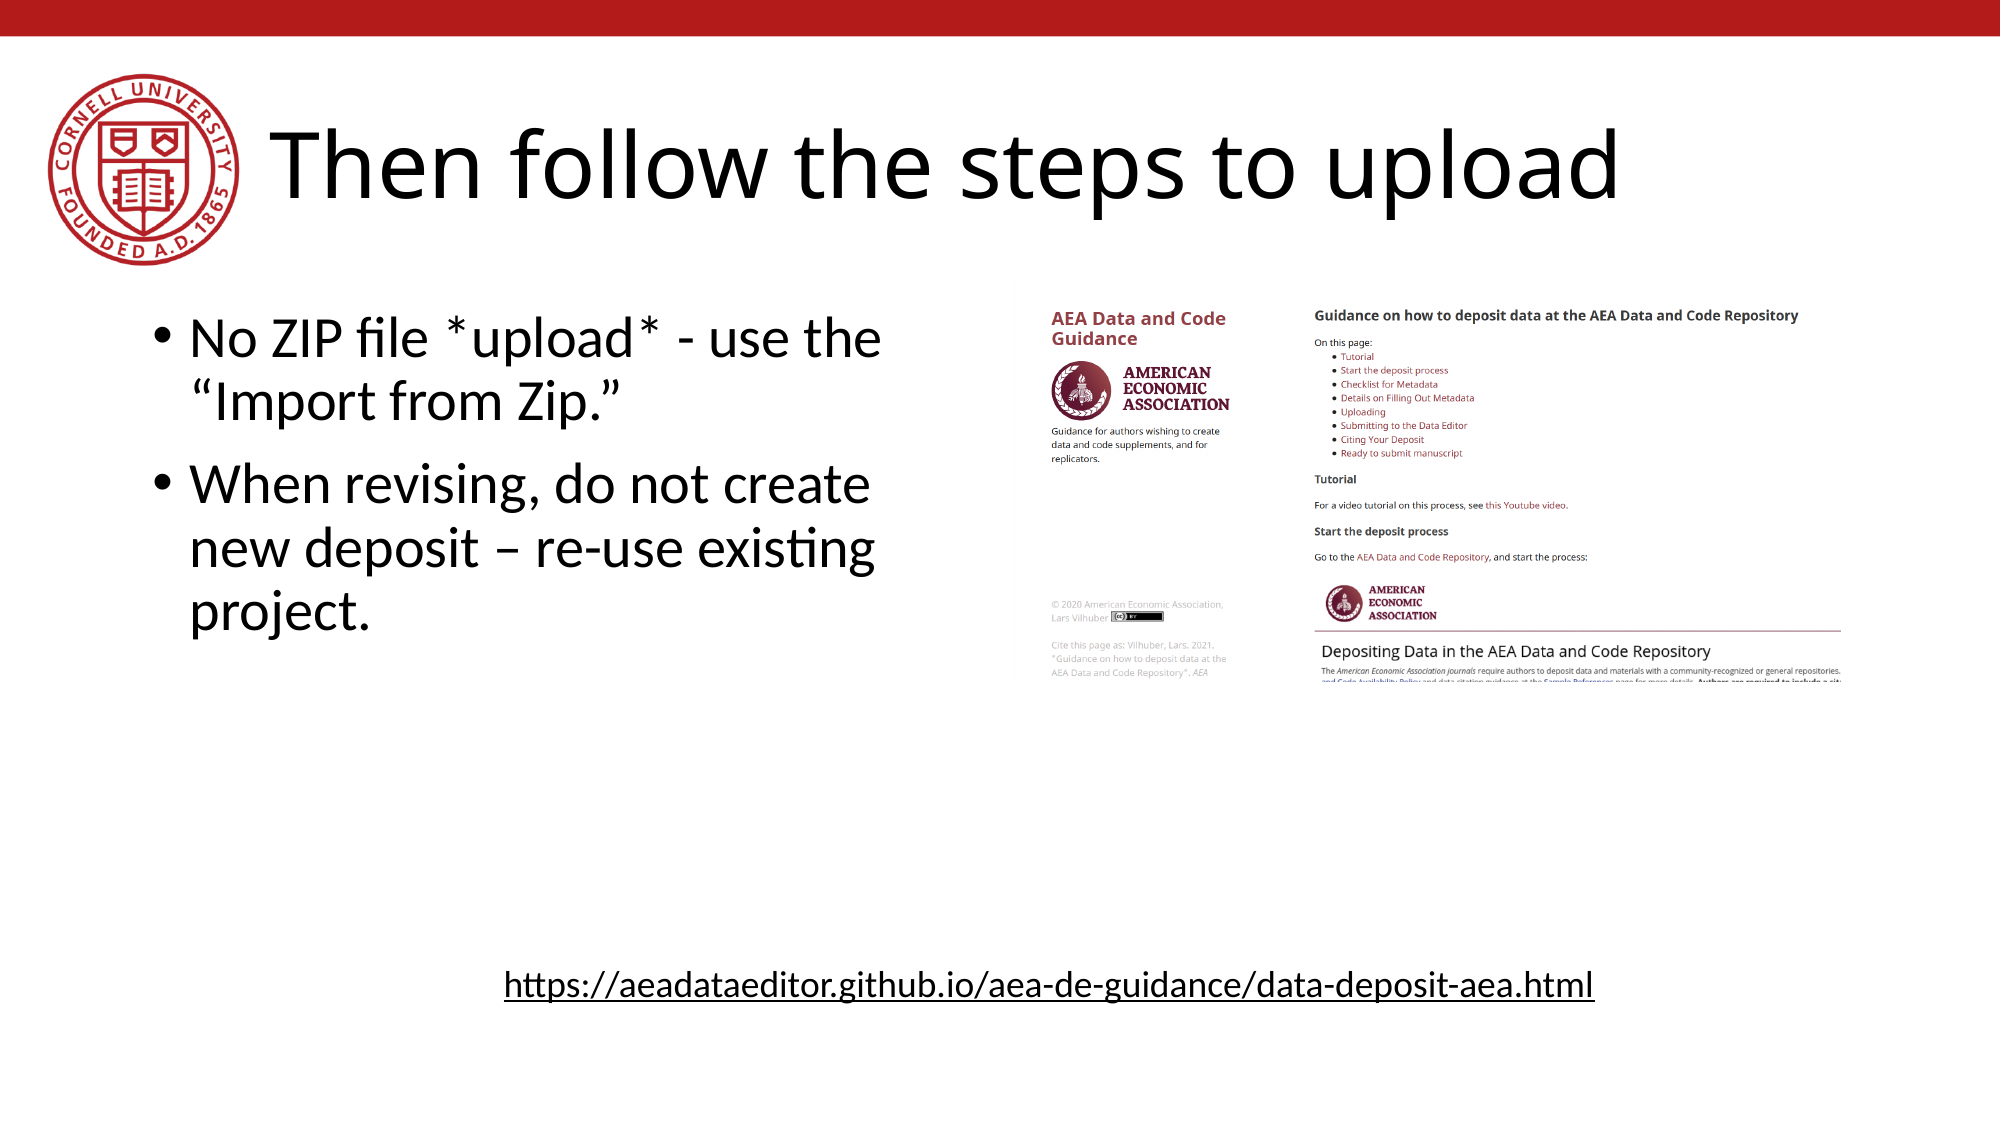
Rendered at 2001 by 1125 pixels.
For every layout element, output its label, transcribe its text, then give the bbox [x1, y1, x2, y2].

title Then follow the steps to upload [254, 59, 1863, 278]
picture [39, 65, 254, 274]
text_box https://aeadataeditor.github.io/aea-de-guidance/data-deposit-aea.html [488, 952, 1713, 1013]
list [1012, 277, 1863, 682]
list No ZIP file *upload* - use the “Import from Zip.” When revising, do not create new deposit – re-use existing project. [137, 299, 988, 1014]
